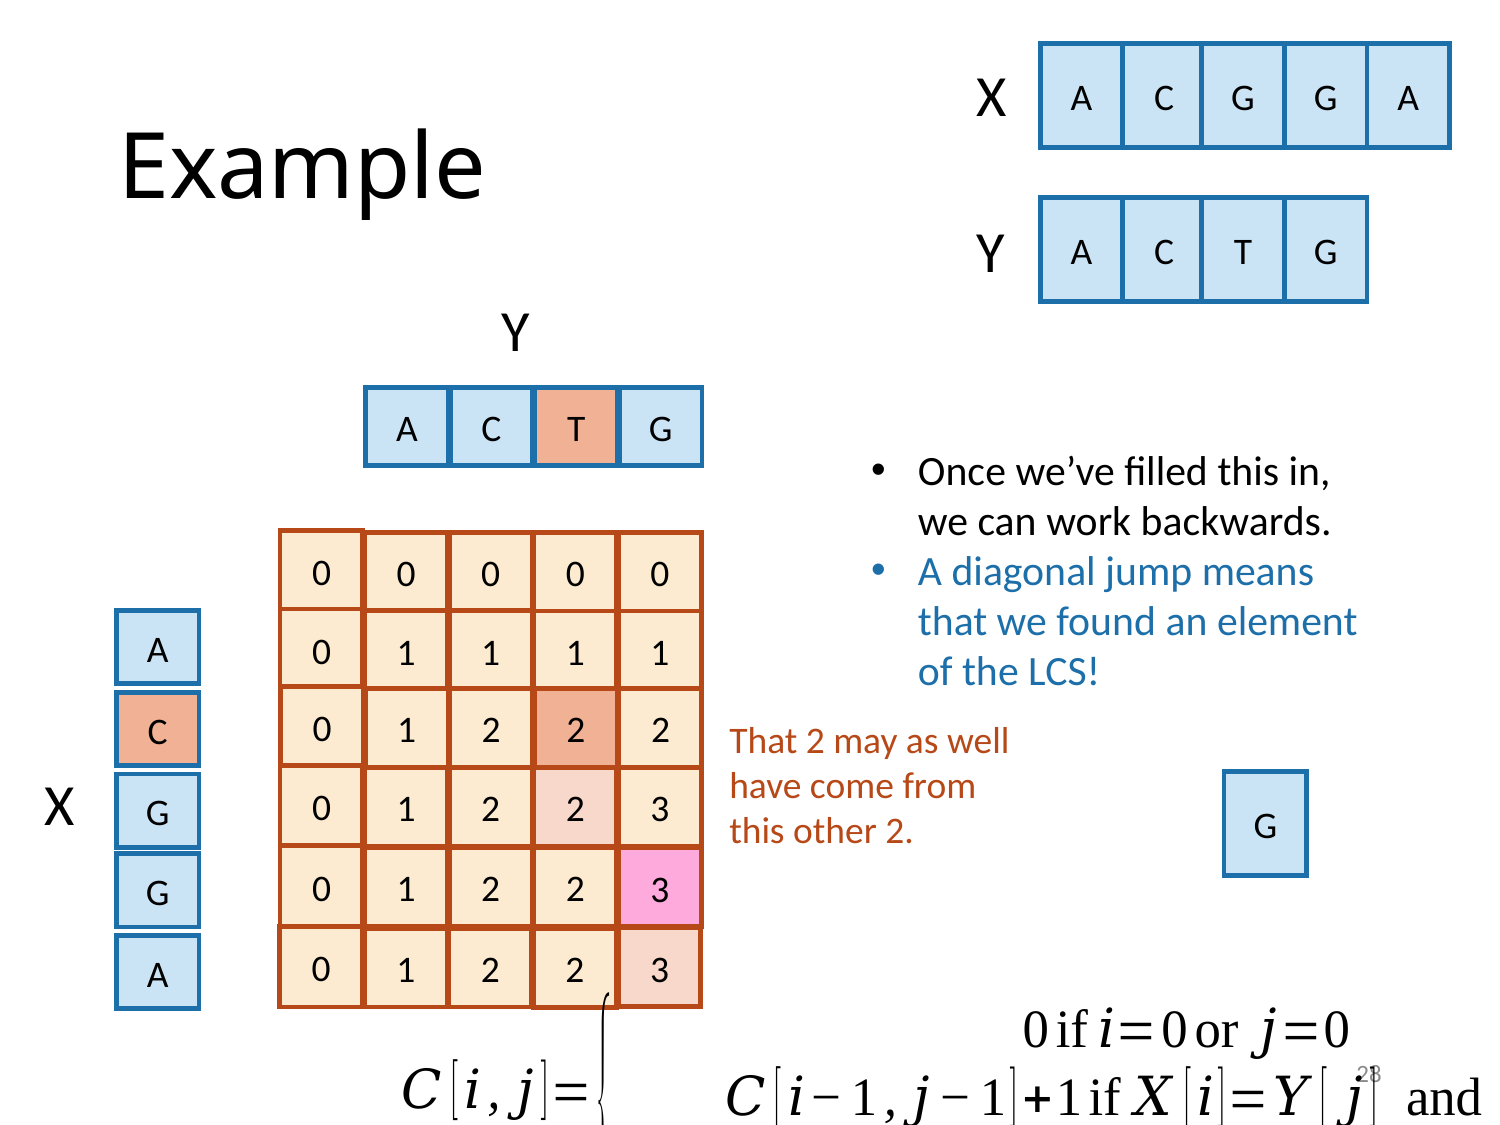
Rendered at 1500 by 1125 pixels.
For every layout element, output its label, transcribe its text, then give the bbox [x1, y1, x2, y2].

text_box A [365, 386, 449, 466]
text_box C [449, 386, 534, 466]
text_box T [534, 386, 618, 466]
text_box Y [961, 206, 1051, 292]
text_box A [1039, 197, 1122, 302]
text_box Once we’ve filled this in, we can work backwards. A diagonal jump means that we found an element of the LCS! [856, 436, 1397, 752]
slide_number 28 [1059, 1042, 1397, 1103]
text_box X [29, 759, 119, 845]
text_box A [1366, 43, 1451, 149]
text_box C [1122, 197, 1201, 302]
text_box A [115, 609, 200, 685]
text_box That 2 may as well have come from this other 2. [714, 708, 1047, 859]
title Example [103, 59, 1397, 278]
text_box C [1122, 43, 1201, 149]
text_box G [1283, 197, 1368, 302]
text_box G [1201, 43, 1283, 149]
text_box G [115, 852, 200, 928]
text_box G [618, 386, 703, 466]
text_box X [961, 51, 1051, 136]
text_box G [1283, 43, 1366, 149]
text_box A [1039, 43, 1122, 149]
text_box G [115, 773, 200, 848]
text_box A [115, 934, 200, 1010]
text_box Y [486, 285, 577, 371]
text_box G [1223, 771, 1308, 876]
text_box T [1201, 197, 1283, 302]
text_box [279, 530, 702, 1008]
text_box C [115, 691, 200, 767]
